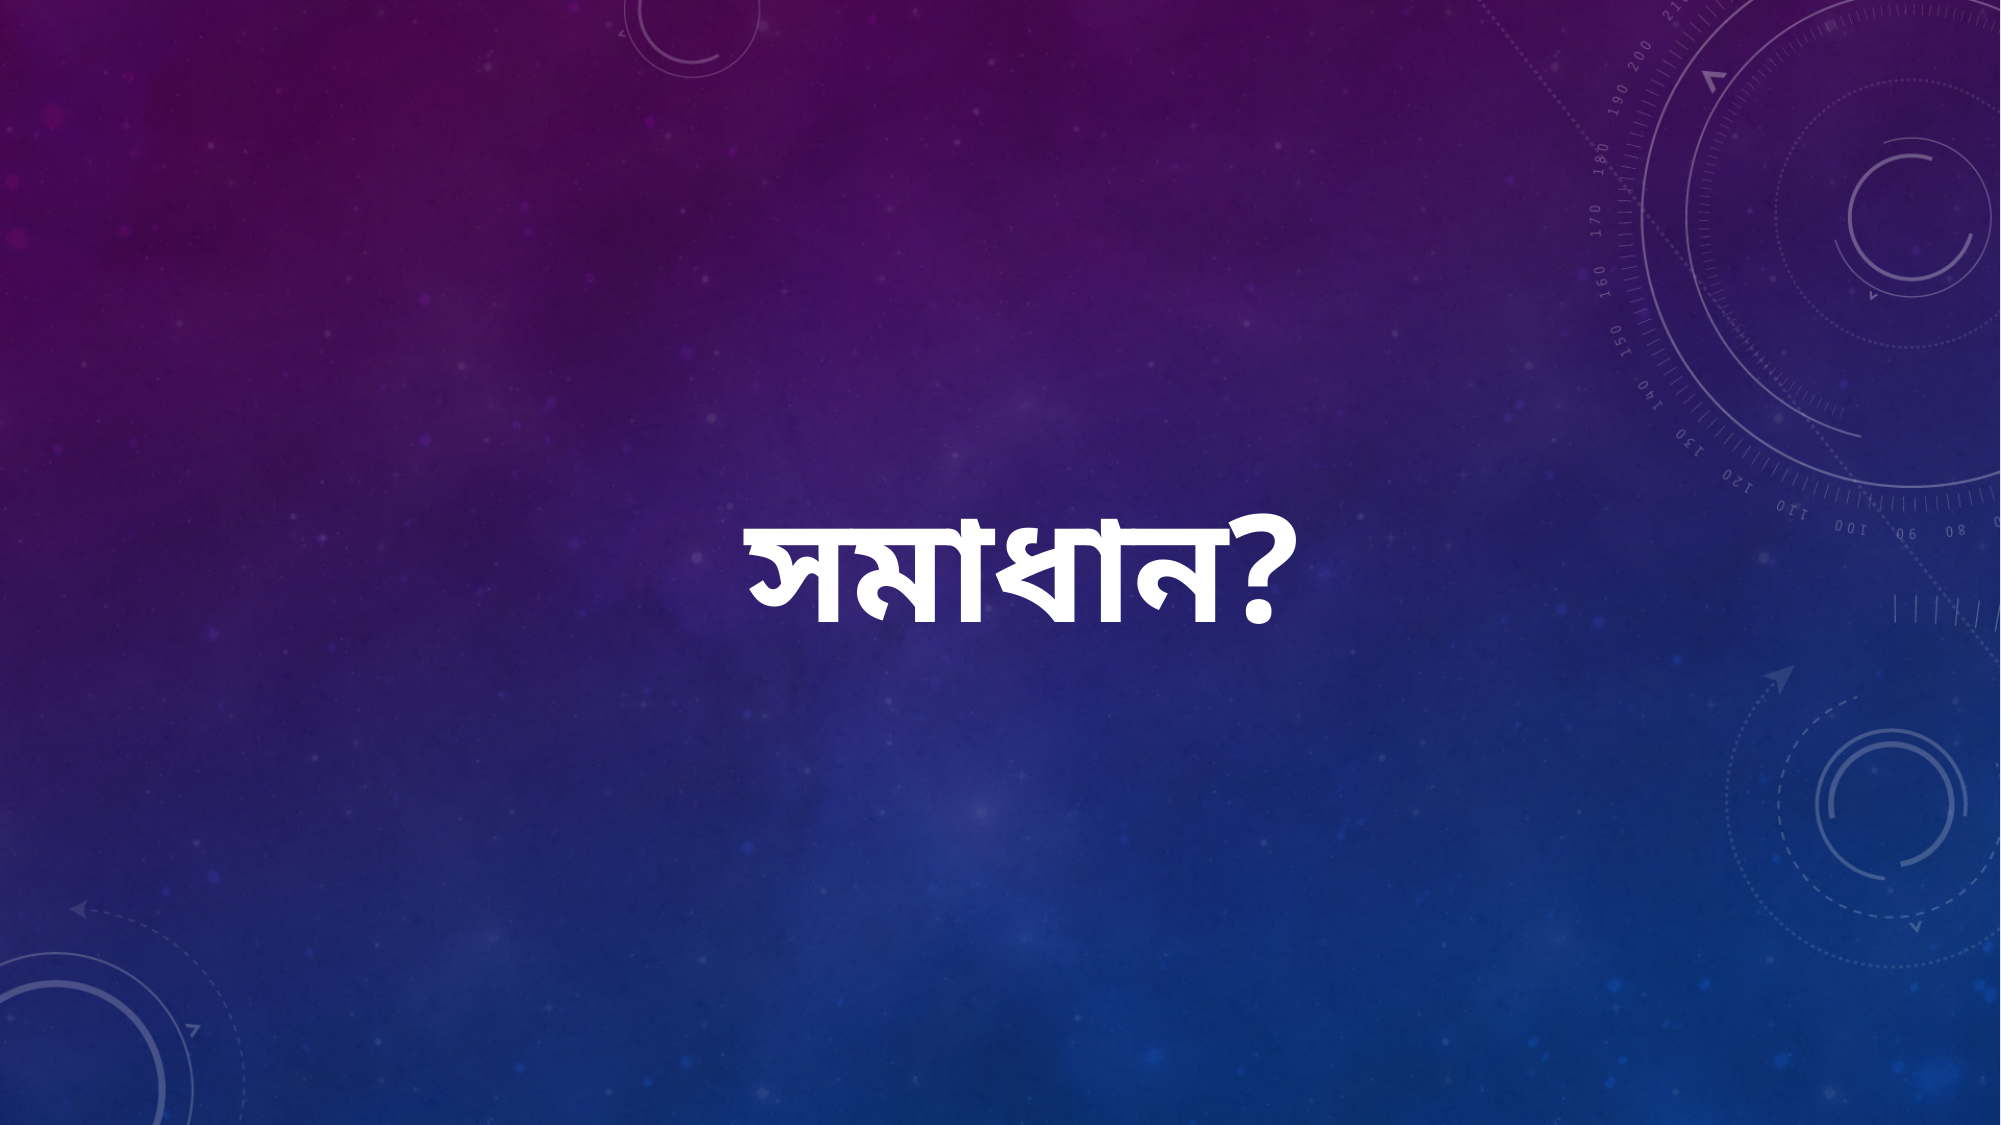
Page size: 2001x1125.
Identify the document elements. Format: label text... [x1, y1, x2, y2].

picture [0, 0, 2001, 1125]
title সমাধান? [730, 361, 1353, 764]
